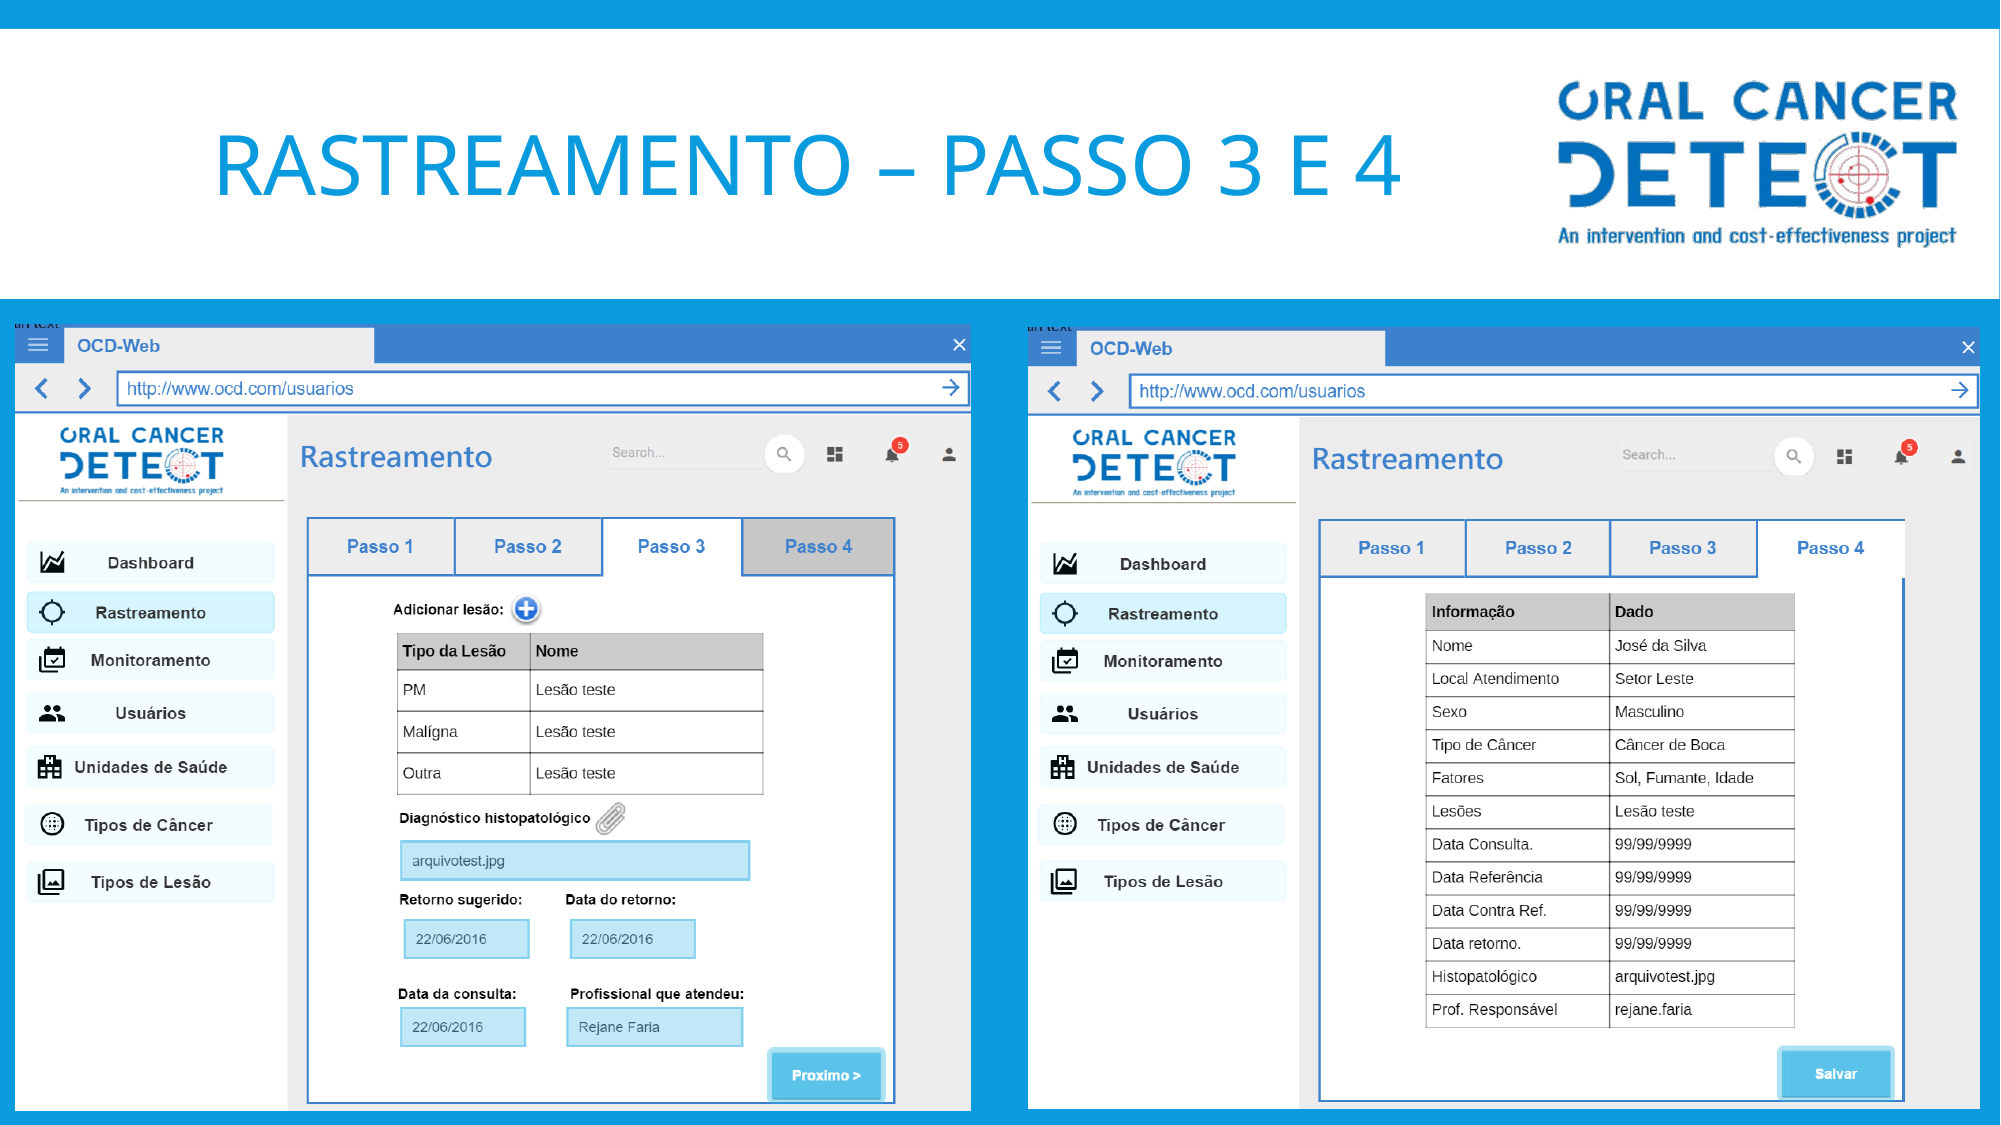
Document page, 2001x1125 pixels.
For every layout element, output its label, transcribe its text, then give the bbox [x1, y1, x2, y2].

picture [1029, 328, 1979, 1108]
picture [16, 325, 970, 1110]
title Rastreamento – Passo 3 e 4 [197, 46, 1803, 295]
picture [1526, 29, 2000, 283]
